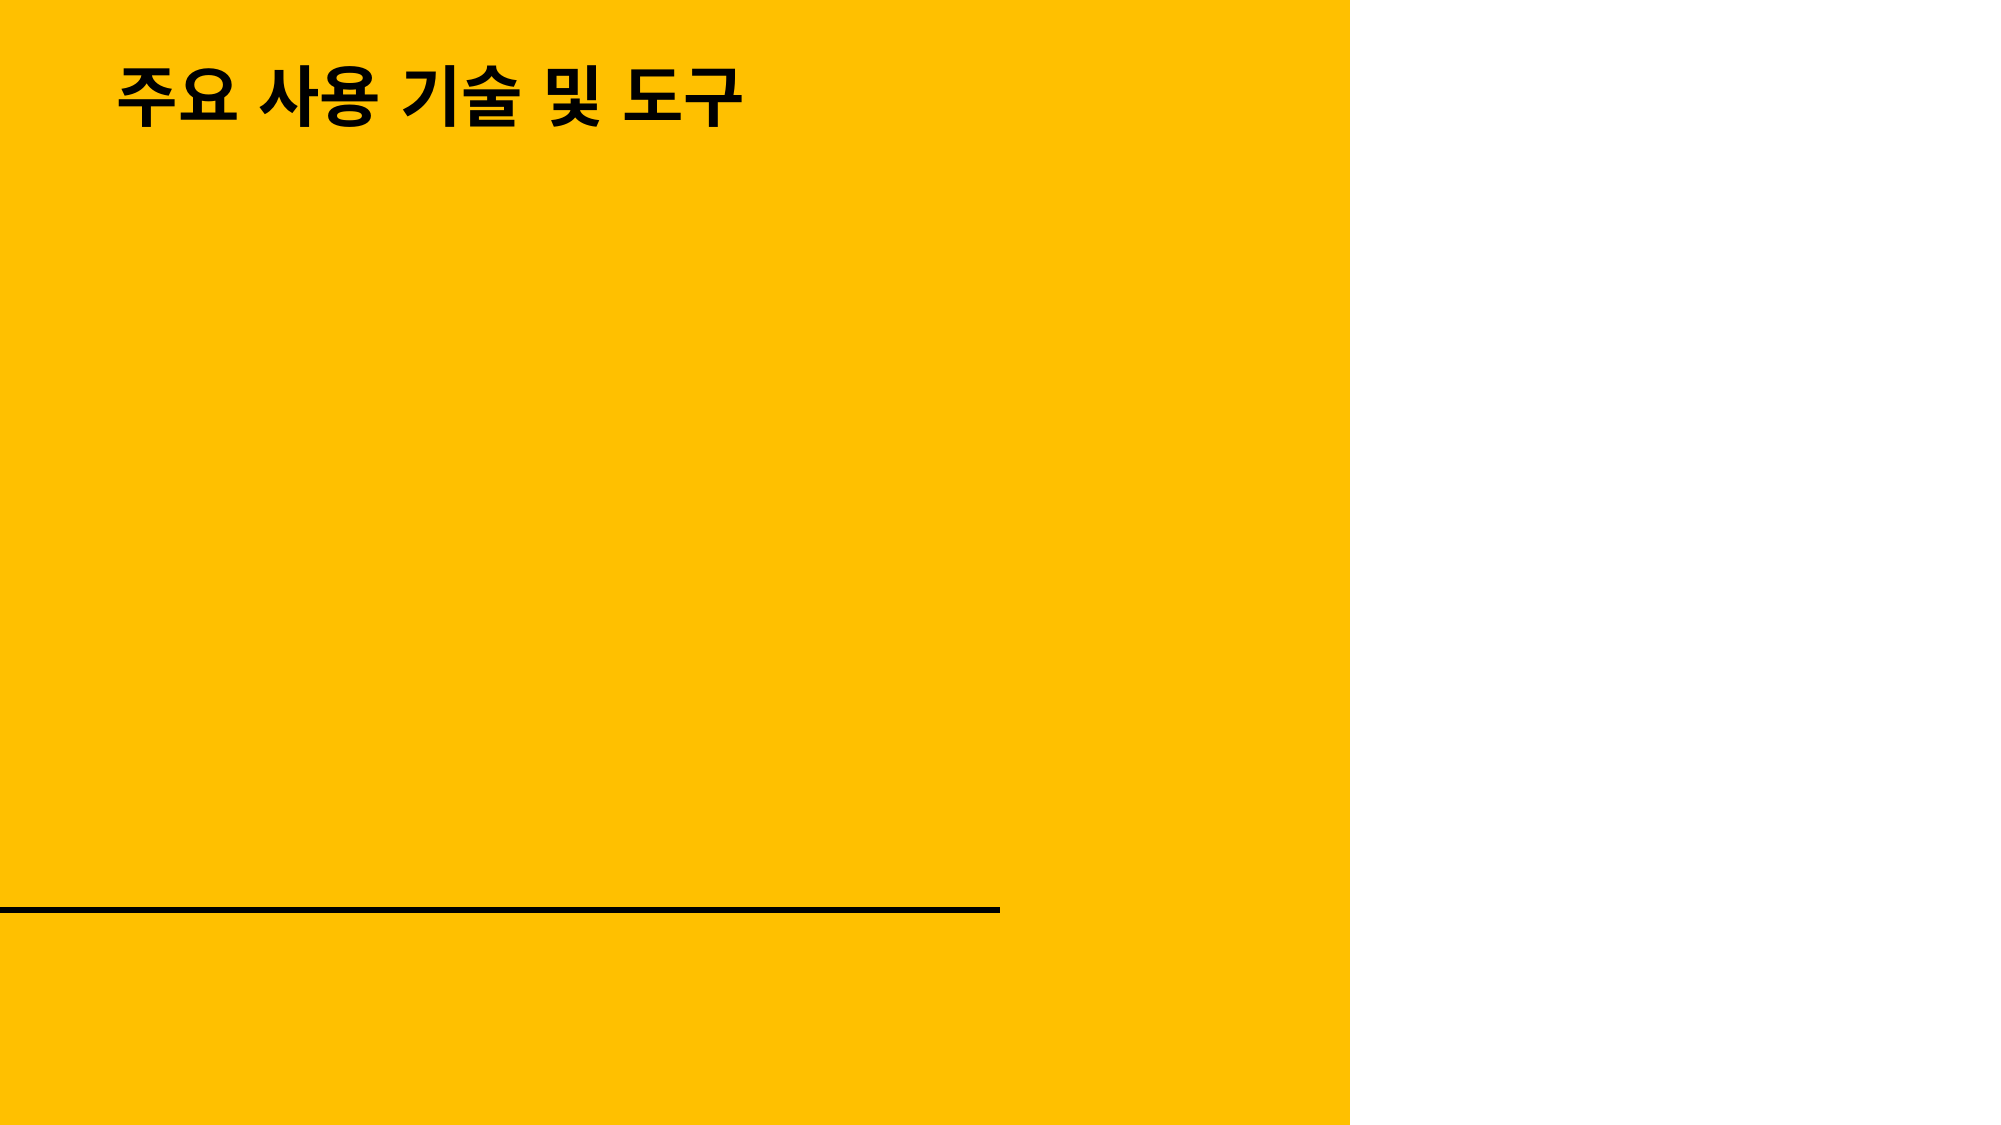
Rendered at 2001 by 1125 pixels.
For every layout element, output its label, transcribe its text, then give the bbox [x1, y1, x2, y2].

text_box [0, 0, 1351, 1125]
text_box 주요 사용 기술 및 도구 [102, 46, 1160, 142]
